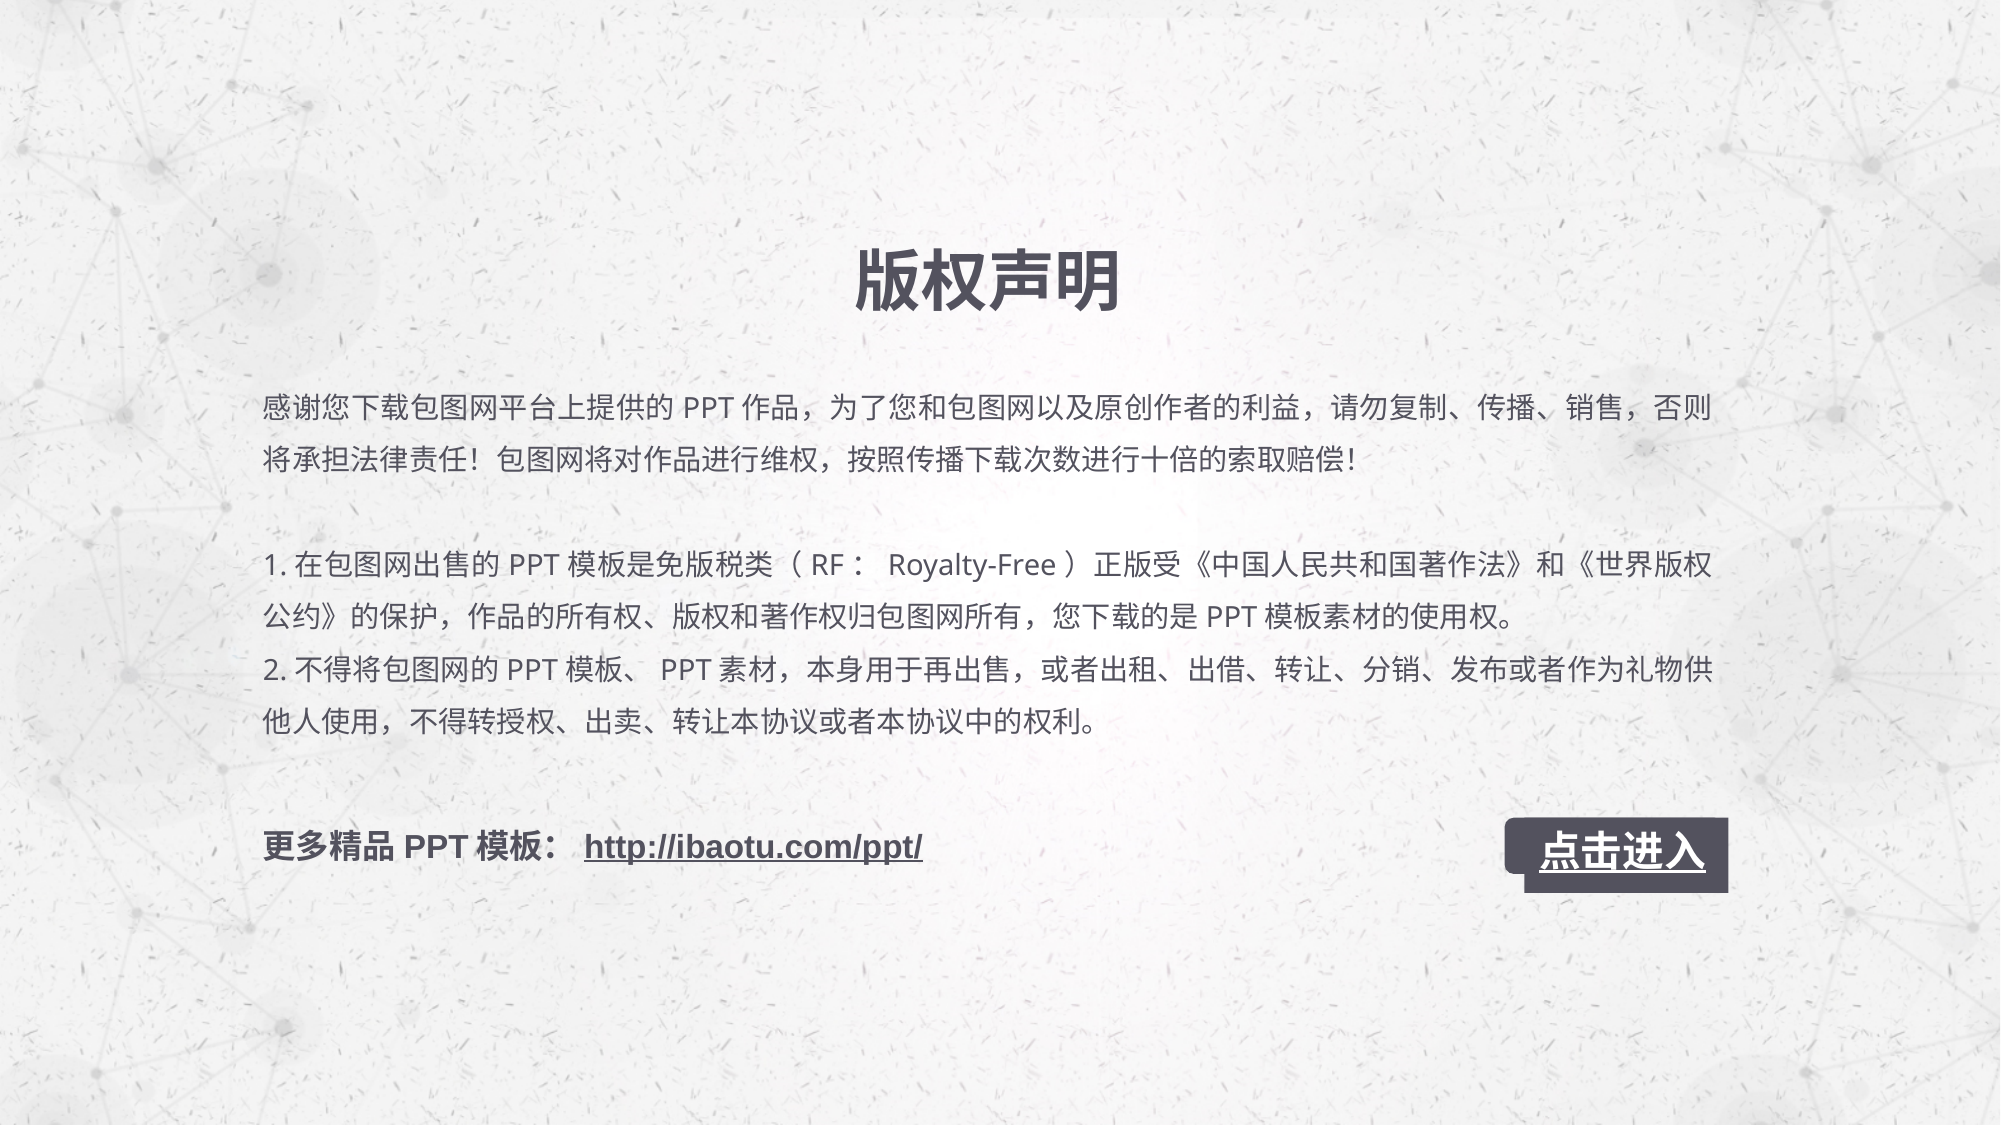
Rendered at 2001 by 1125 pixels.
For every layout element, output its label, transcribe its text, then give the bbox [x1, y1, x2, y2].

picture [0, 0, 2001, 1125]
text_box 更多精品PPT模板：http://ibaotu.com/ppt/ [248, 817, 1446, 873]
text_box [1504, 817, 1729, 884]
text_box 版权声明 感谢您下载包图网平台上提供的PPT作品，为了您和包图网以及原创作者的利益，请勿复制、传播、销售，否则将承担法律责任！包图网将对作品进行维权，按照传播下载次数进行十倍的索取赔偿！ 1.在包图网出售的PPT模板是免版税类（RF：Royalty-Free）正版受《中国人民共和国著作法》和《世界版权公约》的保护，作品的所有权、版权和著作权归包图网所有，您下载的是PPT模板素材的使用权。 2.不得将包图网的PPT模板、PPT素材，本身用于再出售，或者出租、出借、转让、分销、发布或者作为礼物供他人使用，不得转授权、出卖、转让本协议或者本协议中的权利。 [248, 191, 1729, 746]
